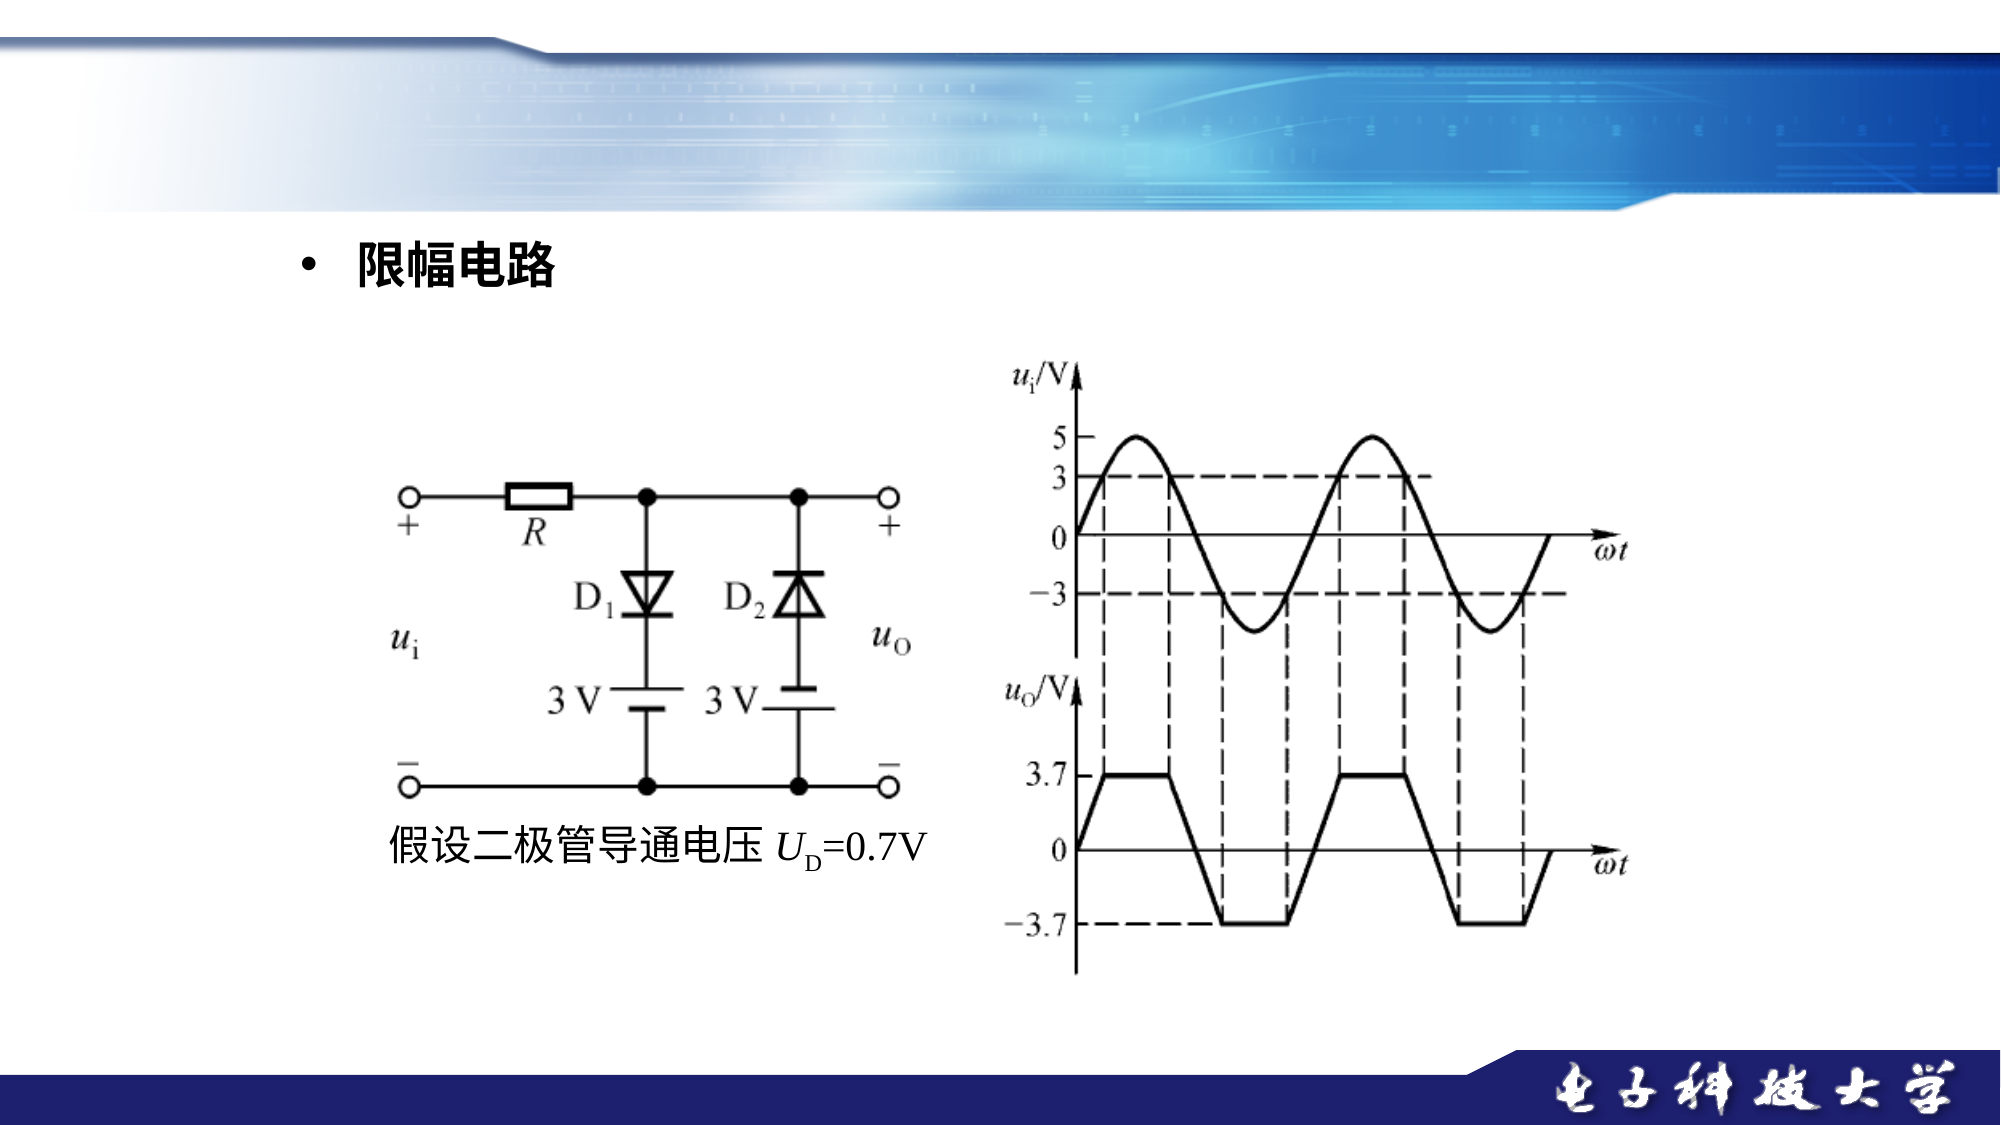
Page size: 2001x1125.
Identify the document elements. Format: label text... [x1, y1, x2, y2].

picture [0, 37, 2000, 213]
picture [981, 349, 1650, 982]
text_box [373, 456, 944, 878]
text_box 限幅电路 [285, 226, 1443, 301]
